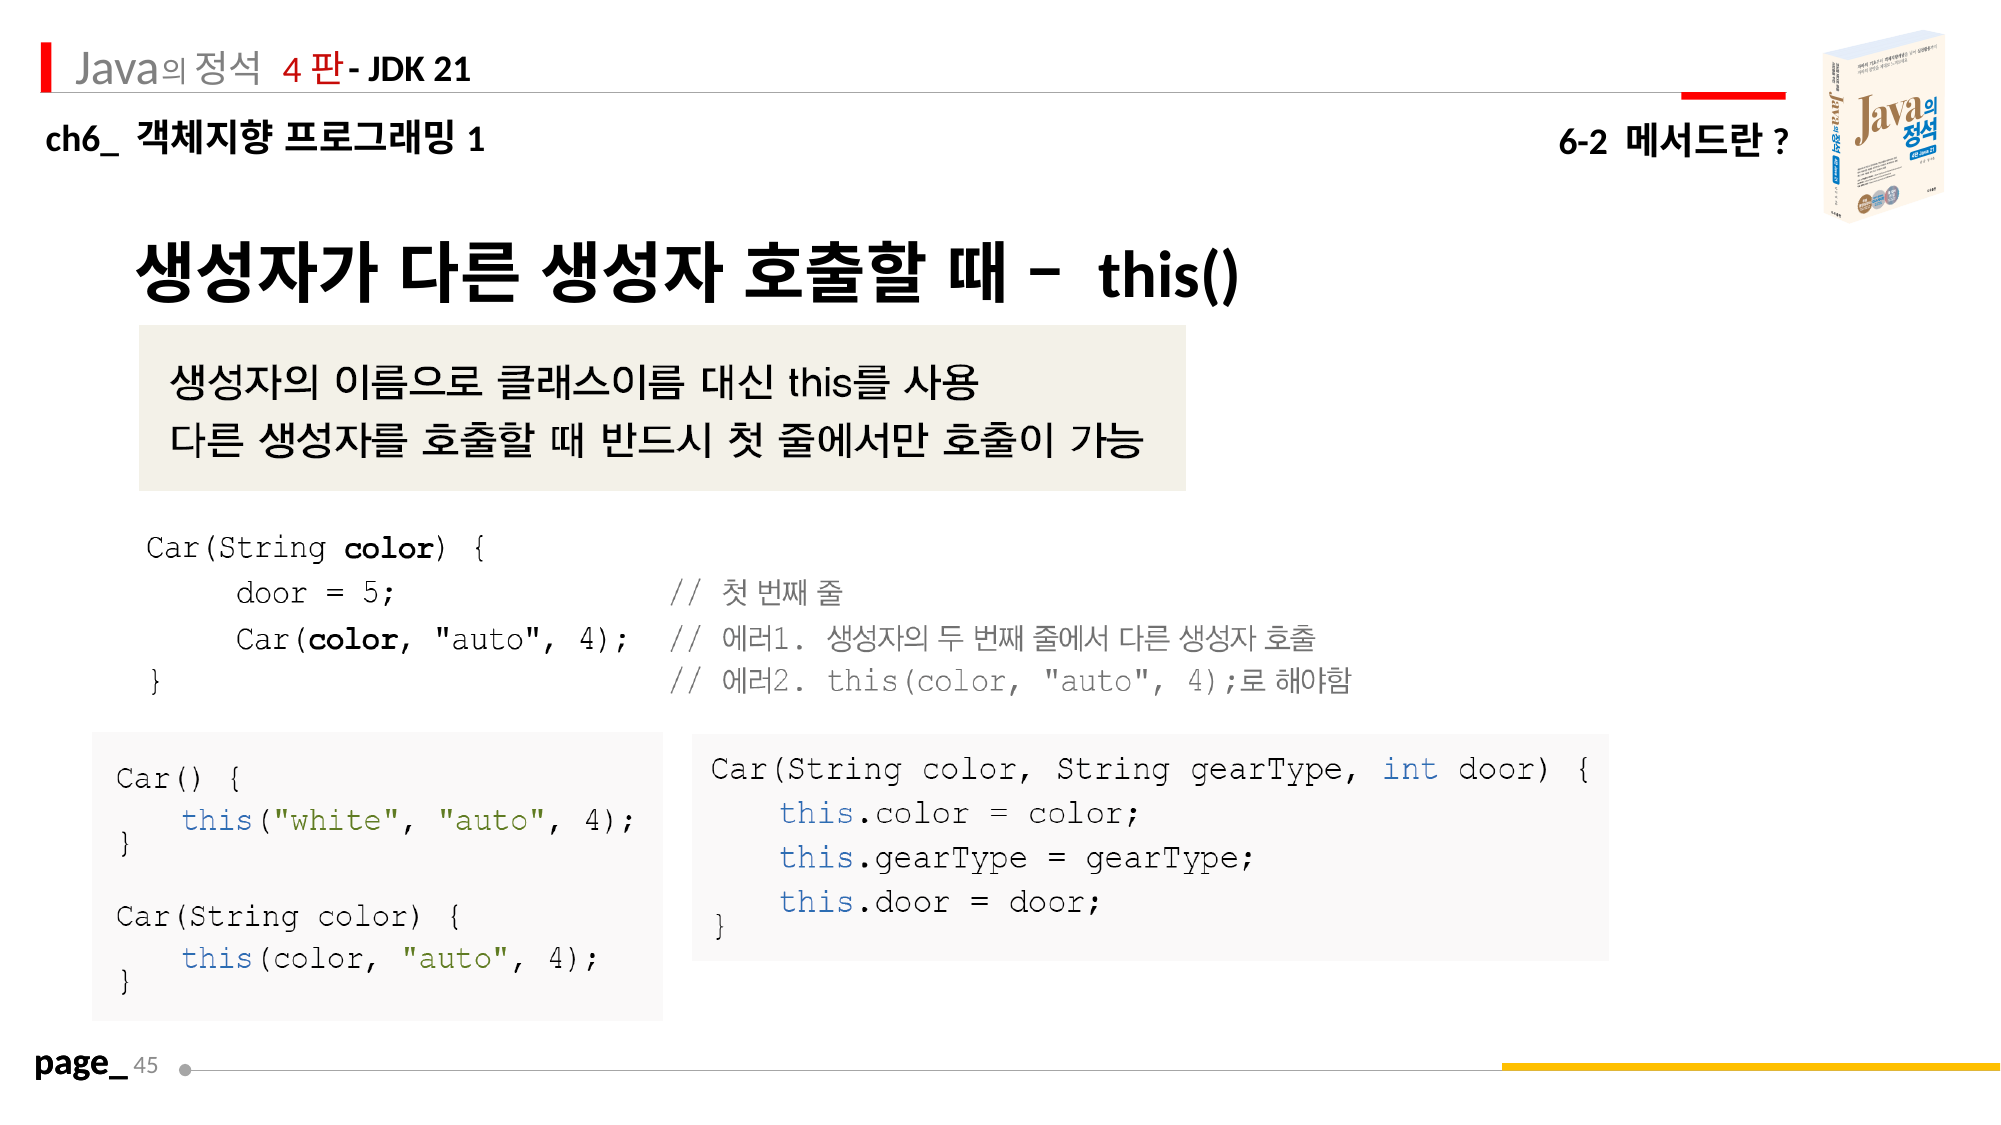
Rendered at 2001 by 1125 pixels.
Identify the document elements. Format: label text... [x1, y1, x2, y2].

picture [130, 517, 1363, 708]
picture [1819, 26, 1950, 228]
picture [692, 734, 1609, 961]
picture [92, 732, 663, 1021]
slide_number 45 [106, 1033, 174, 1094]
text_box page_ [19, 1030, 145, 1090]
text_box 생성자가 다른 생성자 호출할 때 – this() [119, 223, 1624, 318]
picture [139, 325, 1186, 491]
text_box 6-2 메서드란? [1415, 109, 1805, 169]
